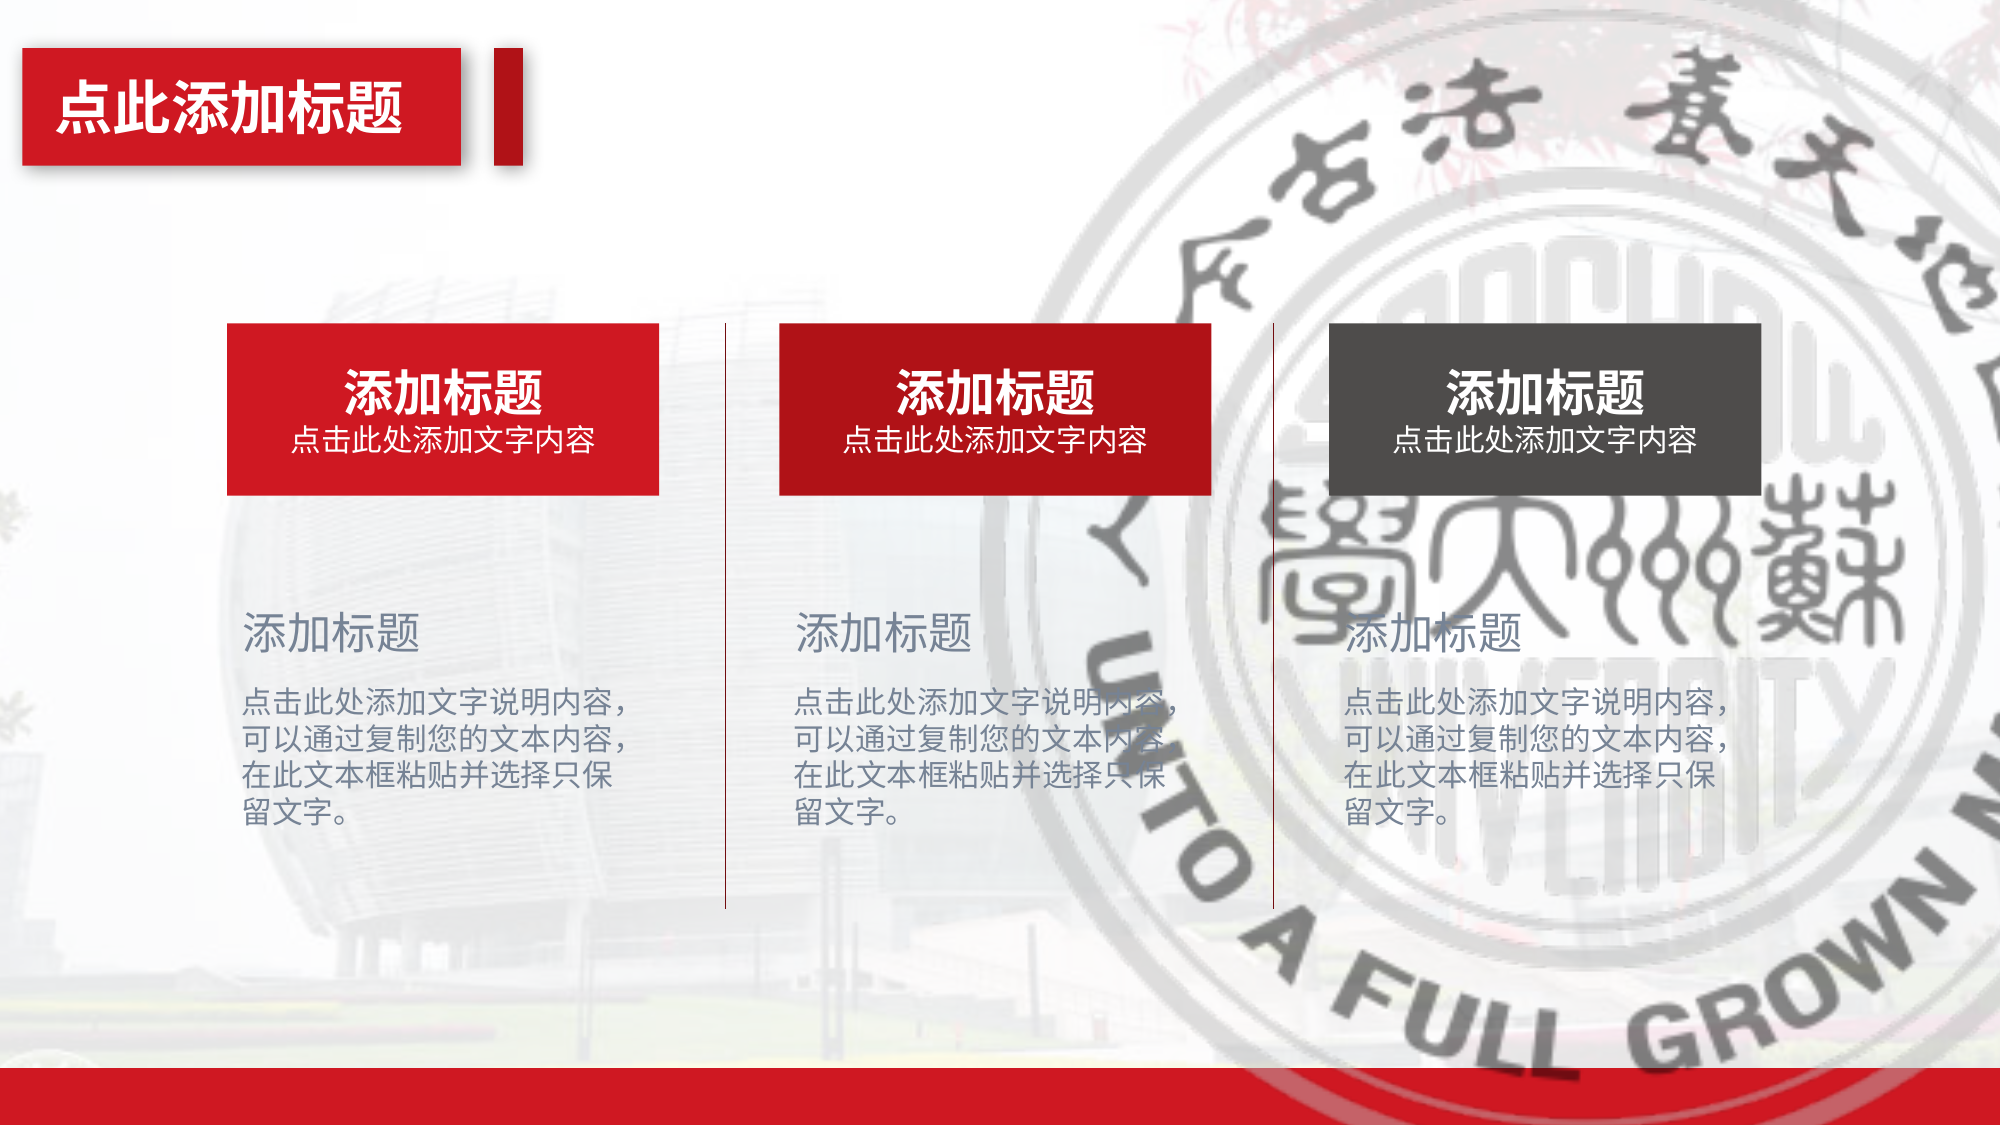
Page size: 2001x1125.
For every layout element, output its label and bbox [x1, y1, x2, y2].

text_box [227, 597, 629, 839]
text_box [779, 597, 1181, 839]
picture [0, 0, 2000, 1125]
text_box [22, 48, 523, 166]
text_box [1329, 597, 1731, 839]
